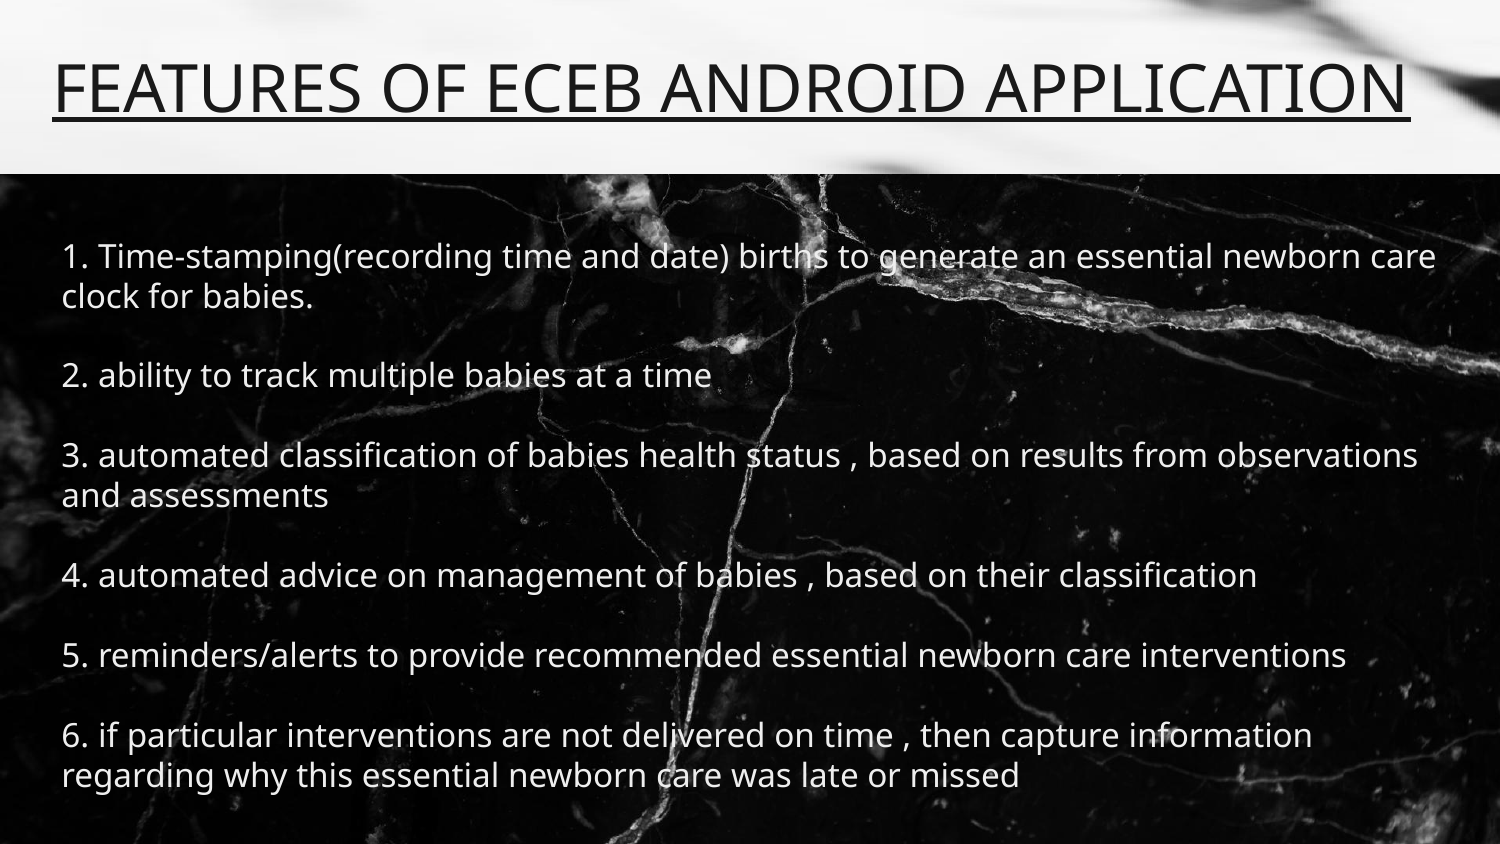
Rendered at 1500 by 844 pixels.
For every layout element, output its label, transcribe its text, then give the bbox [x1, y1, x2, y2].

subtitle 1. Time-stamping(recording time and date) births to generate an essential newborn care clock for babies. 2. ability to track multiple babies at a time 3. automated classification of babies health status , based on results from observations and assessments 4. automated advice on management of babies , based on their classification 5. reminders/alerts to provide recommended essential newborn care interventions 6. if particular interventions are not delivered on time , then capture information regarding why this essential newborn care was late or missed [46, 219, 1481, 346]
picture [0, 0, 1500, 844]
